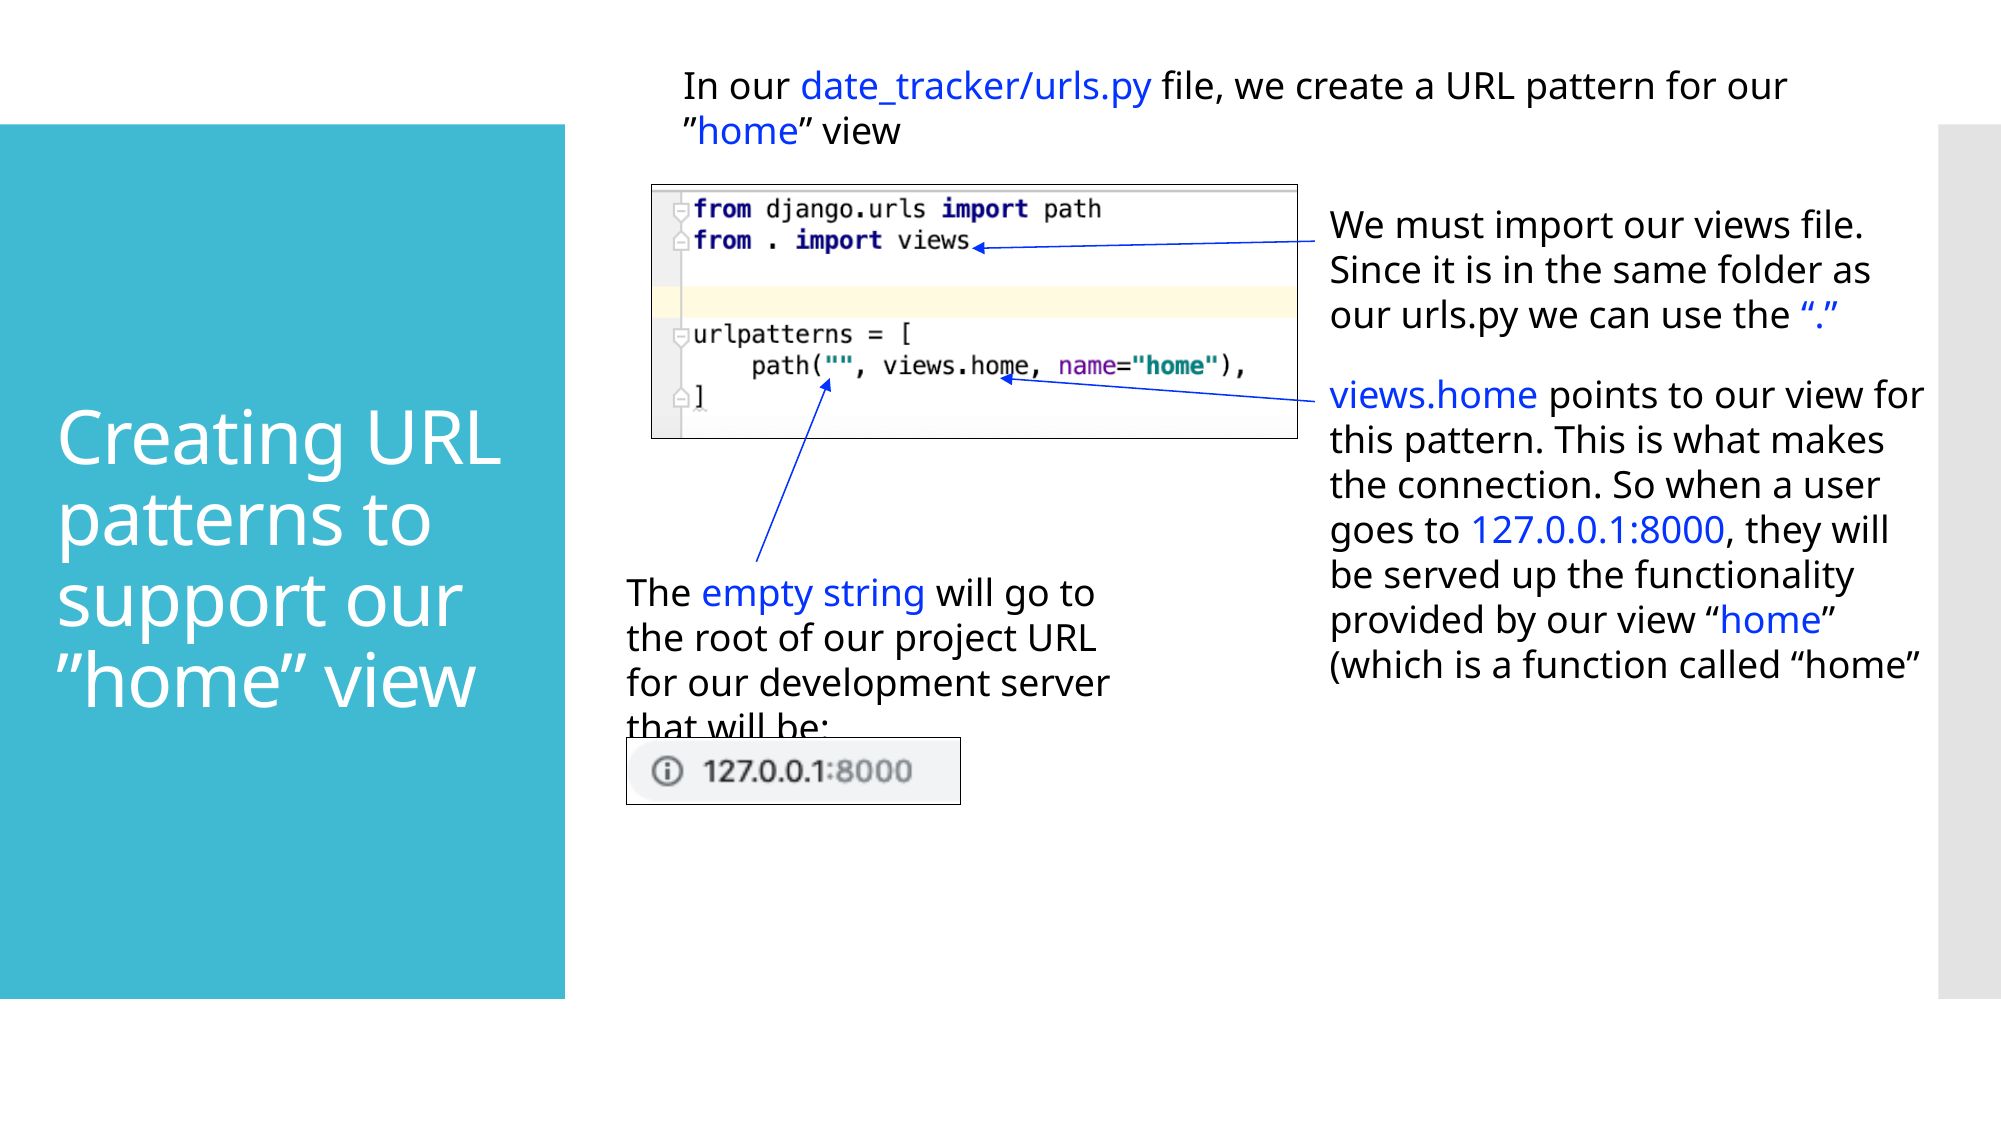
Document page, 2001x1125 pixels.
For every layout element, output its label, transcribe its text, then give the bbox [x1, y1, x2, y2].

text_box In our date_tracker/urls.py file, we create a URL pattern for our ”home” view [668, 54, 1901, 159]
title Creating URL patterns to support our ”home” view [41, 184, 525, 940]
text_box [971, 240, 1316, 249]
text_box The empty string will go to the root of our project URL for our development server that will be: [611, 561, 1154, 847]
text_box We must import our views file. Since it is in the same folder as our urls.py we can use the “.” [1314, 193, 1944, 343]
picture [651, 184, 1298, 439]
picture [625, 737, 961, 805]
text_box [999, 377, 1316, 402]
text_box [756, 377, 830, 562]
text_box views.home points to our view for this pattern. This is what makes the connection. So when a user goes to 127.0.0.1:8000, they will be served up the functionality provided by our view “home” (which is a function called “home” [1314, 364, 1944, 694]
